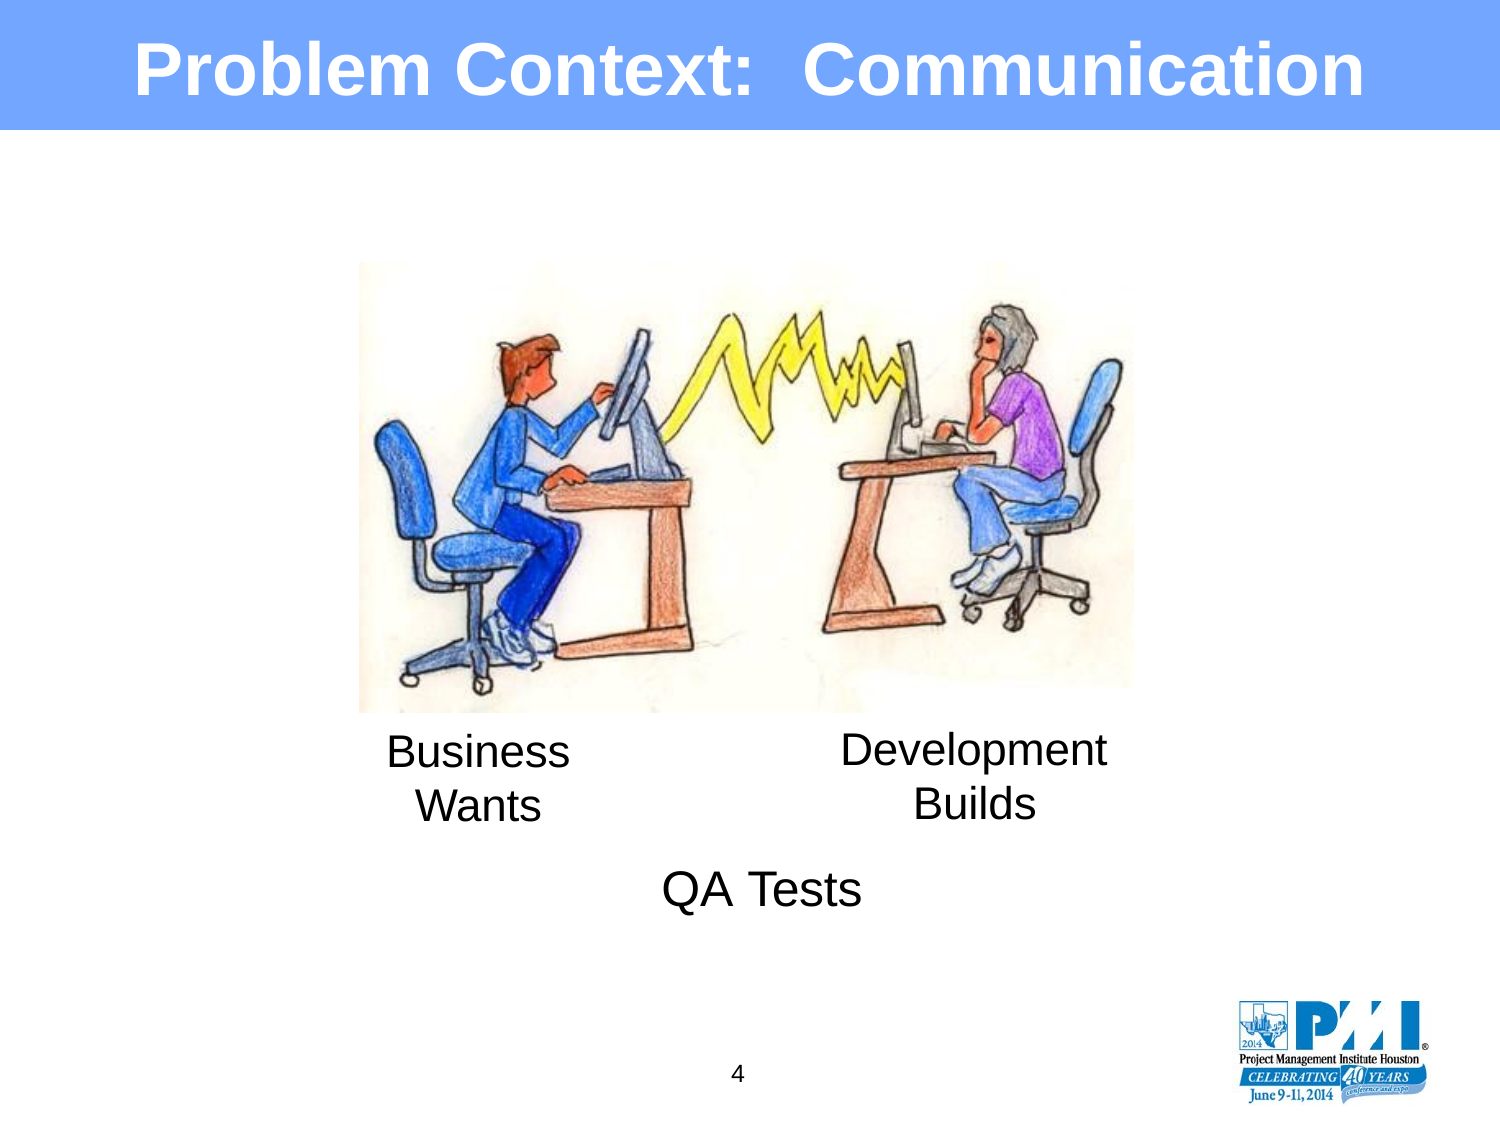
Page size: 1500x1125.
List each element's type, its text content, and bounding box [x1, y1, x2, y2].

text_box 4 [724, 1057, 754, 1088]
picture [1232, 1001, 1431, 1106]
picture [359, 262, 1135, 713]
text_box Development Builds QA Tests [661, 722, 1113, 917]
text_box Business Wants [383, 722, 575, 831]
text_box [0, 0, 1500, 130]
title Problem Context: Communication [131, 17, 1370, 208]
